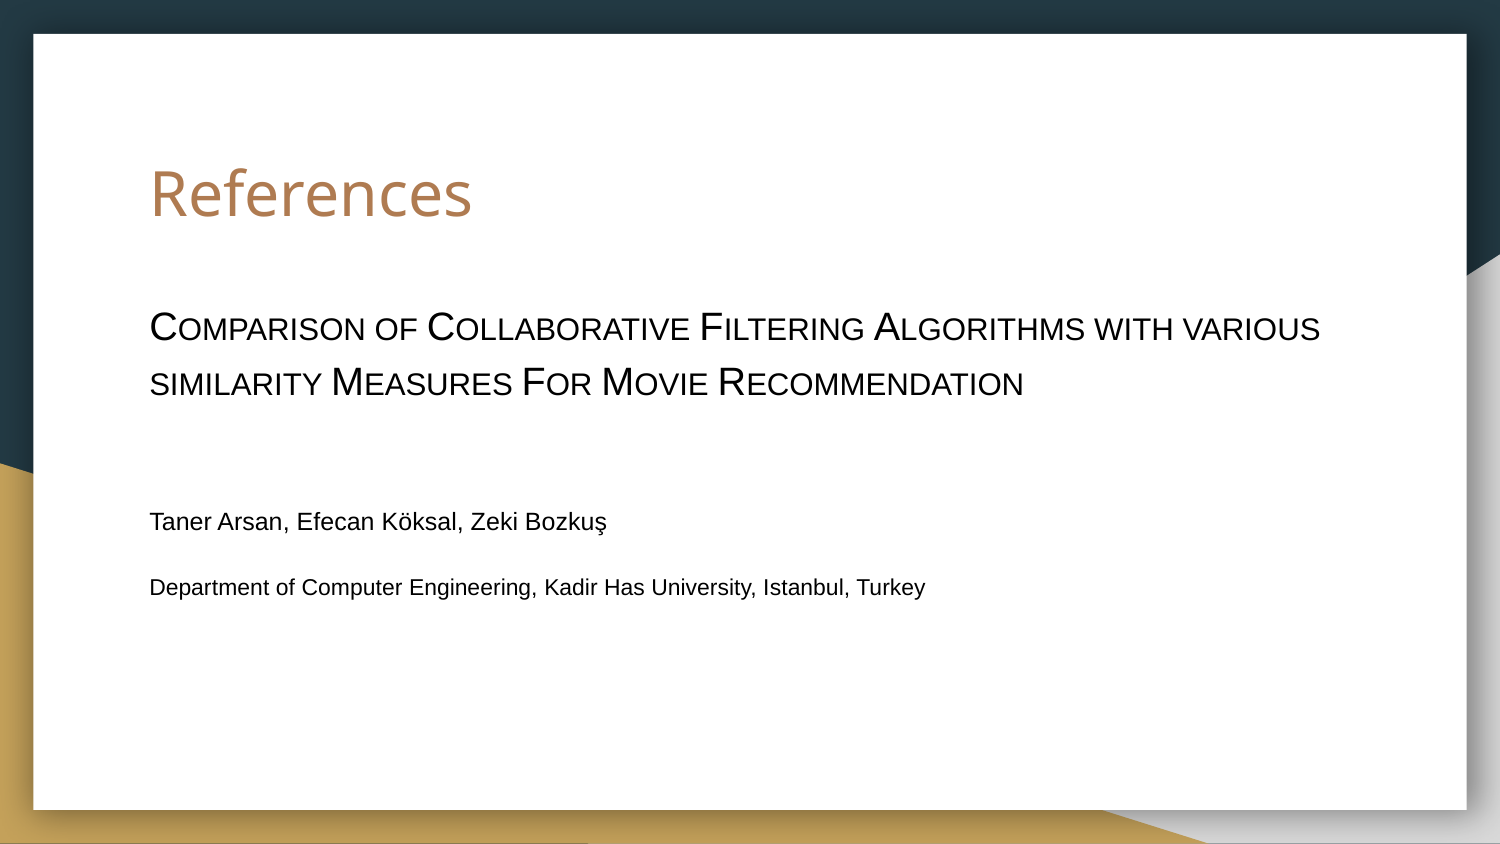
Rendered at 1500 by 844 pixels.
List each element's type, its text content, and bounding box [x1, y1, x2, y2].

title References [134, 138, 1366, 278]
list COMPARISON OF COLLABORATIVE FILTERING ALGORITHMS WITH VARIOUS SIMILARITY MEASURES FOR MOVIE RECOMMENDATION Taner Arsan, Efecan Köksal, Zeki Bozkuş Department of Computer Engineering, Kadir Has University, Istanbul, Turkey [134, 278, 1366, 681]
